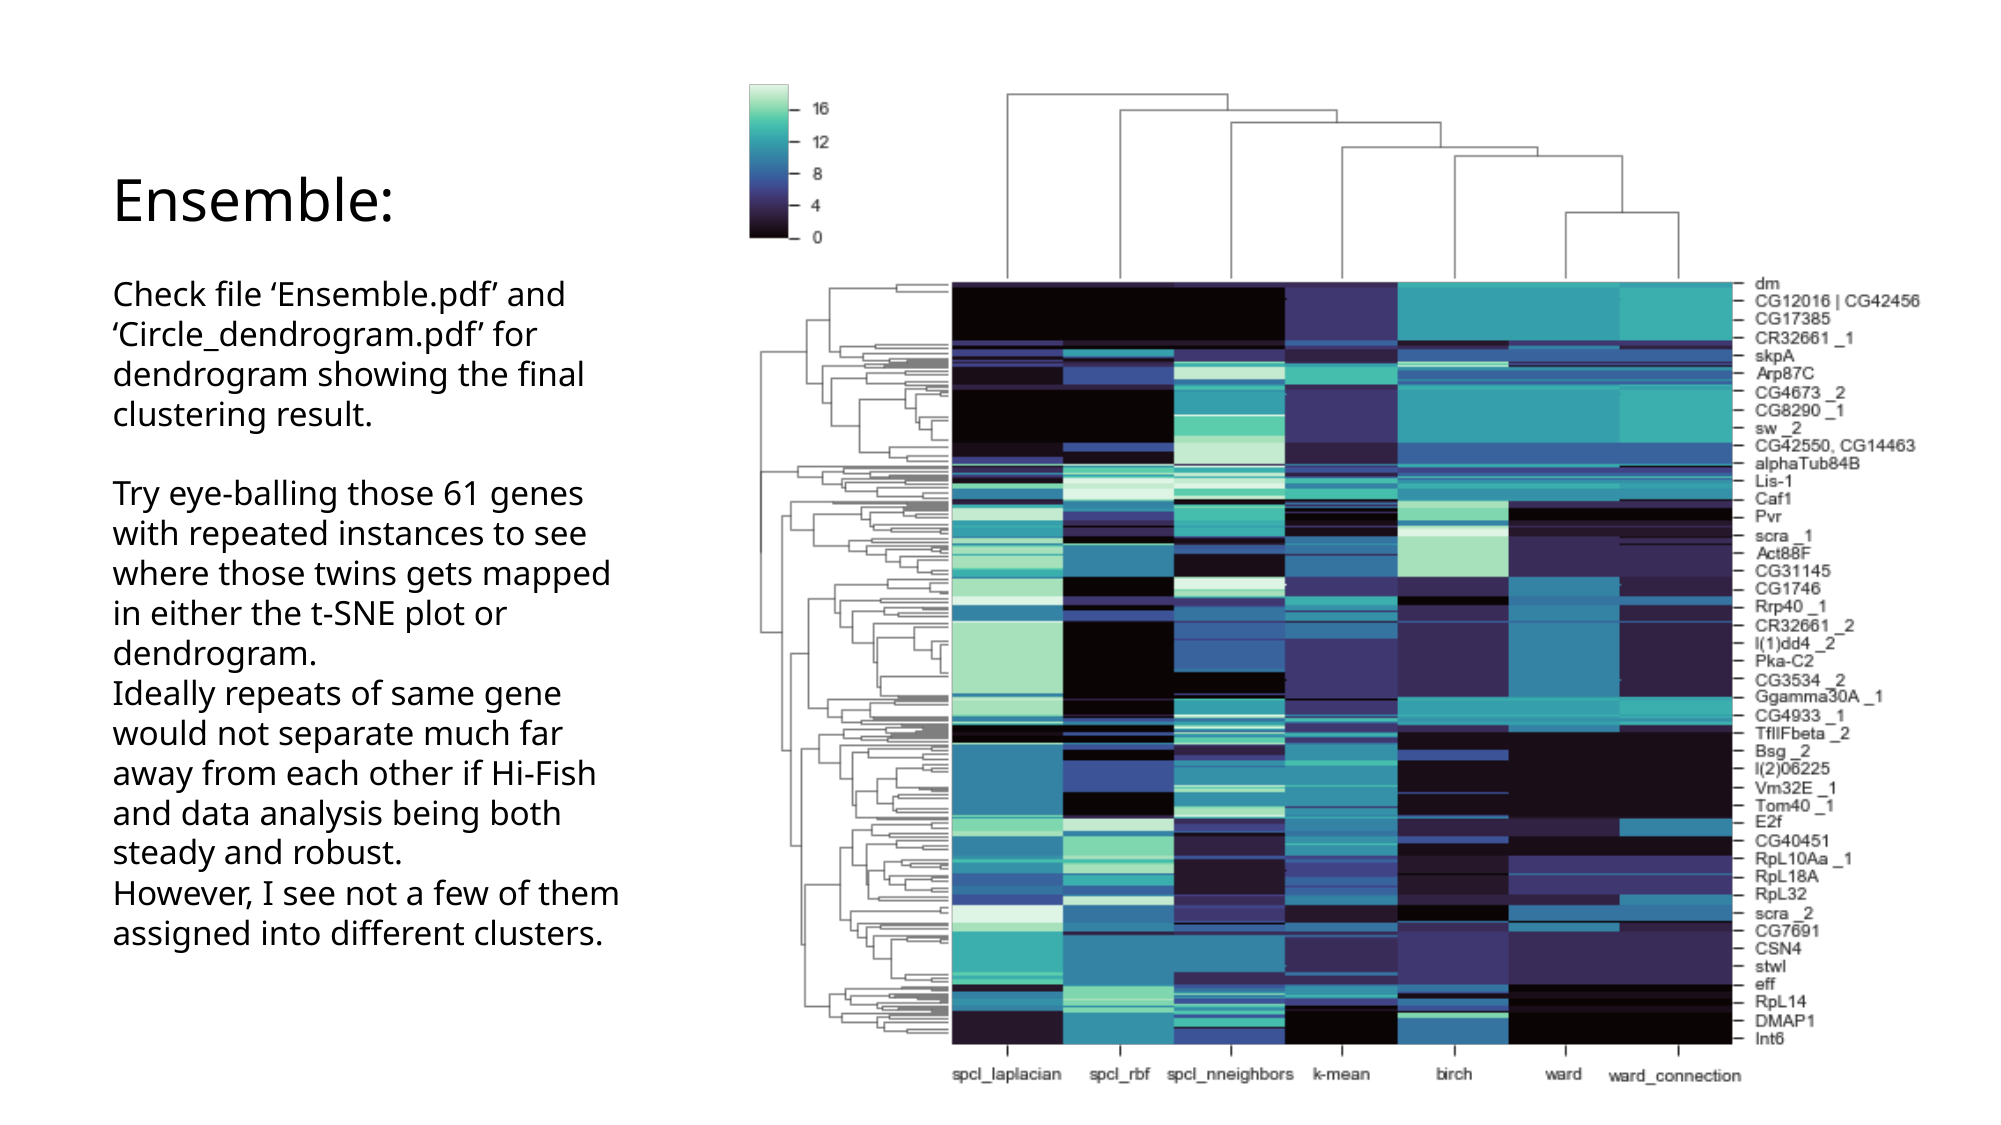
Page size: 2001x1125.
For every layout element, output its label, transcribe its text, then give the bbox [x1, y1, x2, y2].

picture [727, 62, 1937, 1096]
text_box Ensemble: Check file ‘Ensemble.pdf’ and ‘Circle_dendrogram.pdf’ for dendrogram showing the final clustering result. Try eye-balling those 61 genes with repeated instances to see where those twins gets mapped in either the t-SNE plot or dendrogram. Ideally repeats of same gene would not separate much far away from each other if Hi-Fish and data analysis being both steady and robust. However, I see not a few of them assigned into different clusters. [97, 155, 638, 959]
